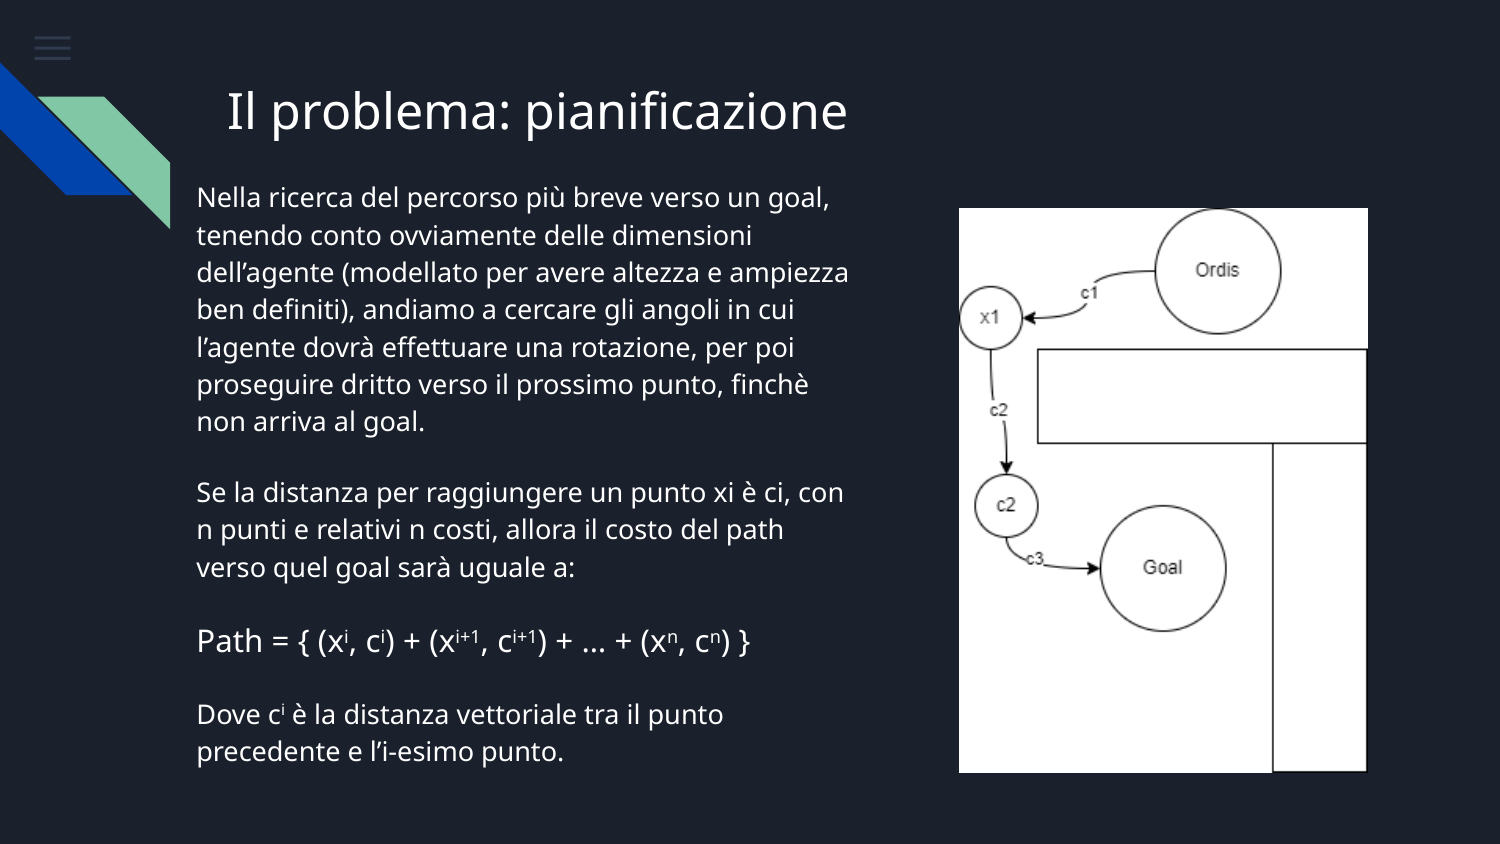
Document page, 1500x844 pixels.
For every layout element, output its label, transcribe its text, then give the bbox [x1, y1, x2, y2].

picture [959, 207, 1368, 773]
list Nella ricerca del percorso più breve verso un goal, tenendo conto ovviamente delle dimensioni dell’agente (modellato per avere altezza e ampiezza ben definiti), andiamo a cercare gli angoli in cui l’agente dovrà effettuare una rotazione, per poi proseguire dritto verso il prossimo punto, finchè non arriva al goal. Se la distanza per raggiungere un punto xi è ci, con n punti e relativi n costi, allora il costo del path verso quel goal sarà uguale a: Path = { (xi, ci) + (xi+1, ci+1) + … + (xn, cn) } Dove ci è la distanza vettoriale tra il punto precedente e l’i-esimo punto. [181, 160, 872, 820]
title Il problema: pianificazione [212, 64, 1368, 215]
